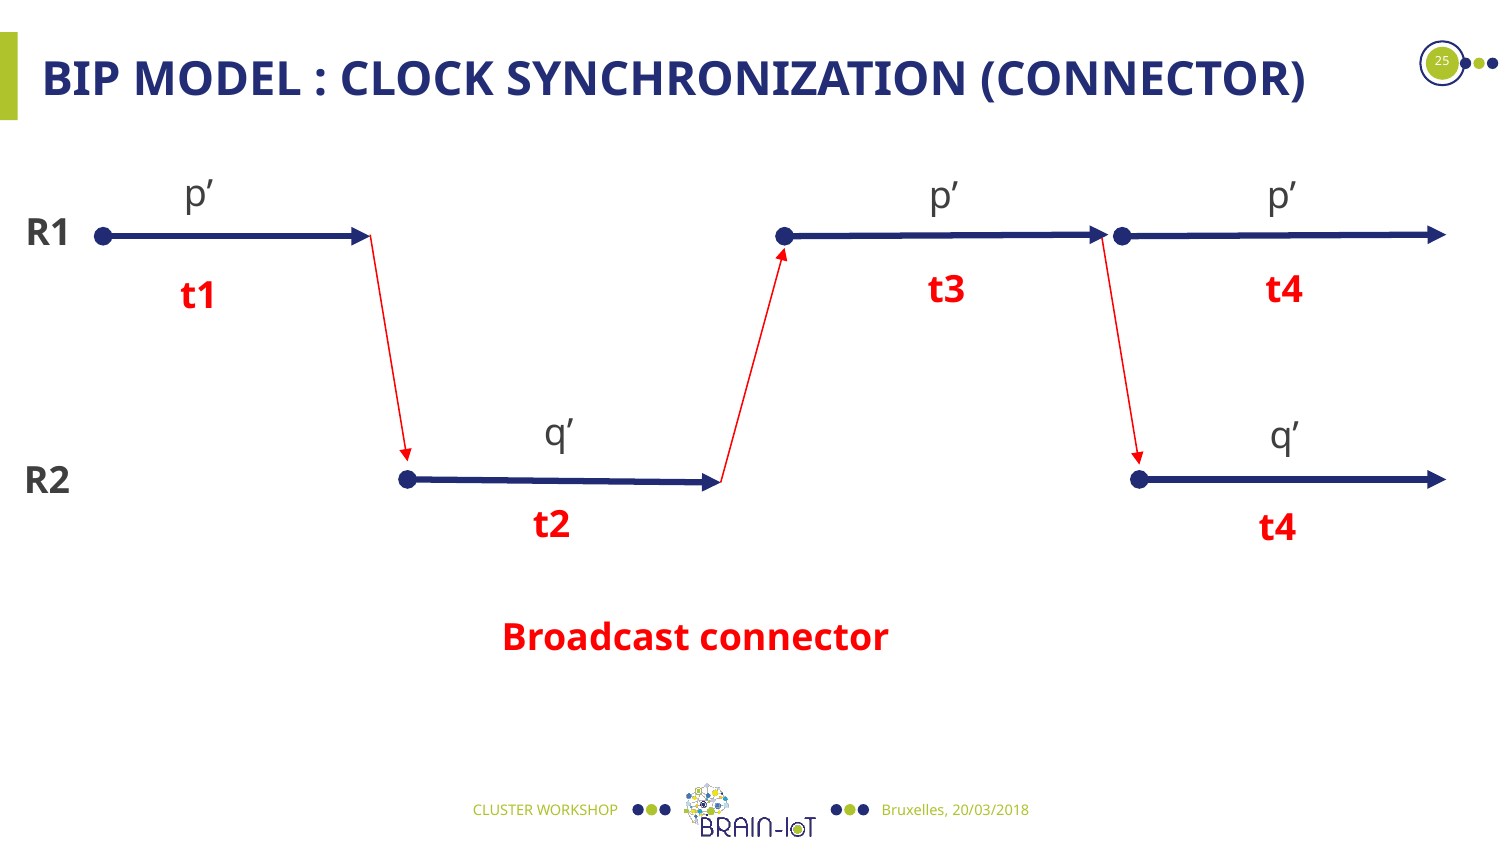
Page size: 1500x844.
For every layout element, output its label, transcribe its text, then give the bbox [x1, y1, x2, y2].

text_box t1 [155, 263, 243, 324]
picture [684, 783, 816, 837]
text_box p’ [169, 161, 243, 222]
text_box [407, 479, 715, 483]
text_box Broadcast connector [486, 606, 915, 666]
text_box q’ [1254, 403, 1362, 464]
text_box p’ [1252, 163, 1328, 224]
footer CLUSTER WORKSHOP [41, 787, 619, 833]
text_box t4 [1240, 257, 1328, 318]
text_box R2 [9, 449, 97, 509]
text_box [369, 234, 408, 462]
text_box t4 [1233, 495, 1321, 556]
slide_number 25 [1420, 45, 1465, 77]
title BIP Model : Clock SYNCHRONIZATION (CONNECTOR) [41, 47, 1421, 105]
text_box q’ [529, 400, 637, 461]
text_box t2 [508, 492, 596, 553]
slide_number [881, 787, 1459, 833]
text_box t3 [902, 257, 991, 318]
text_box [1101, 237, 1140, 465]
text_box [720, 247, 785, 483]
text_box p’ [914, 163, 991, 224]
text_box R1 [10, 200, 98, 260]
